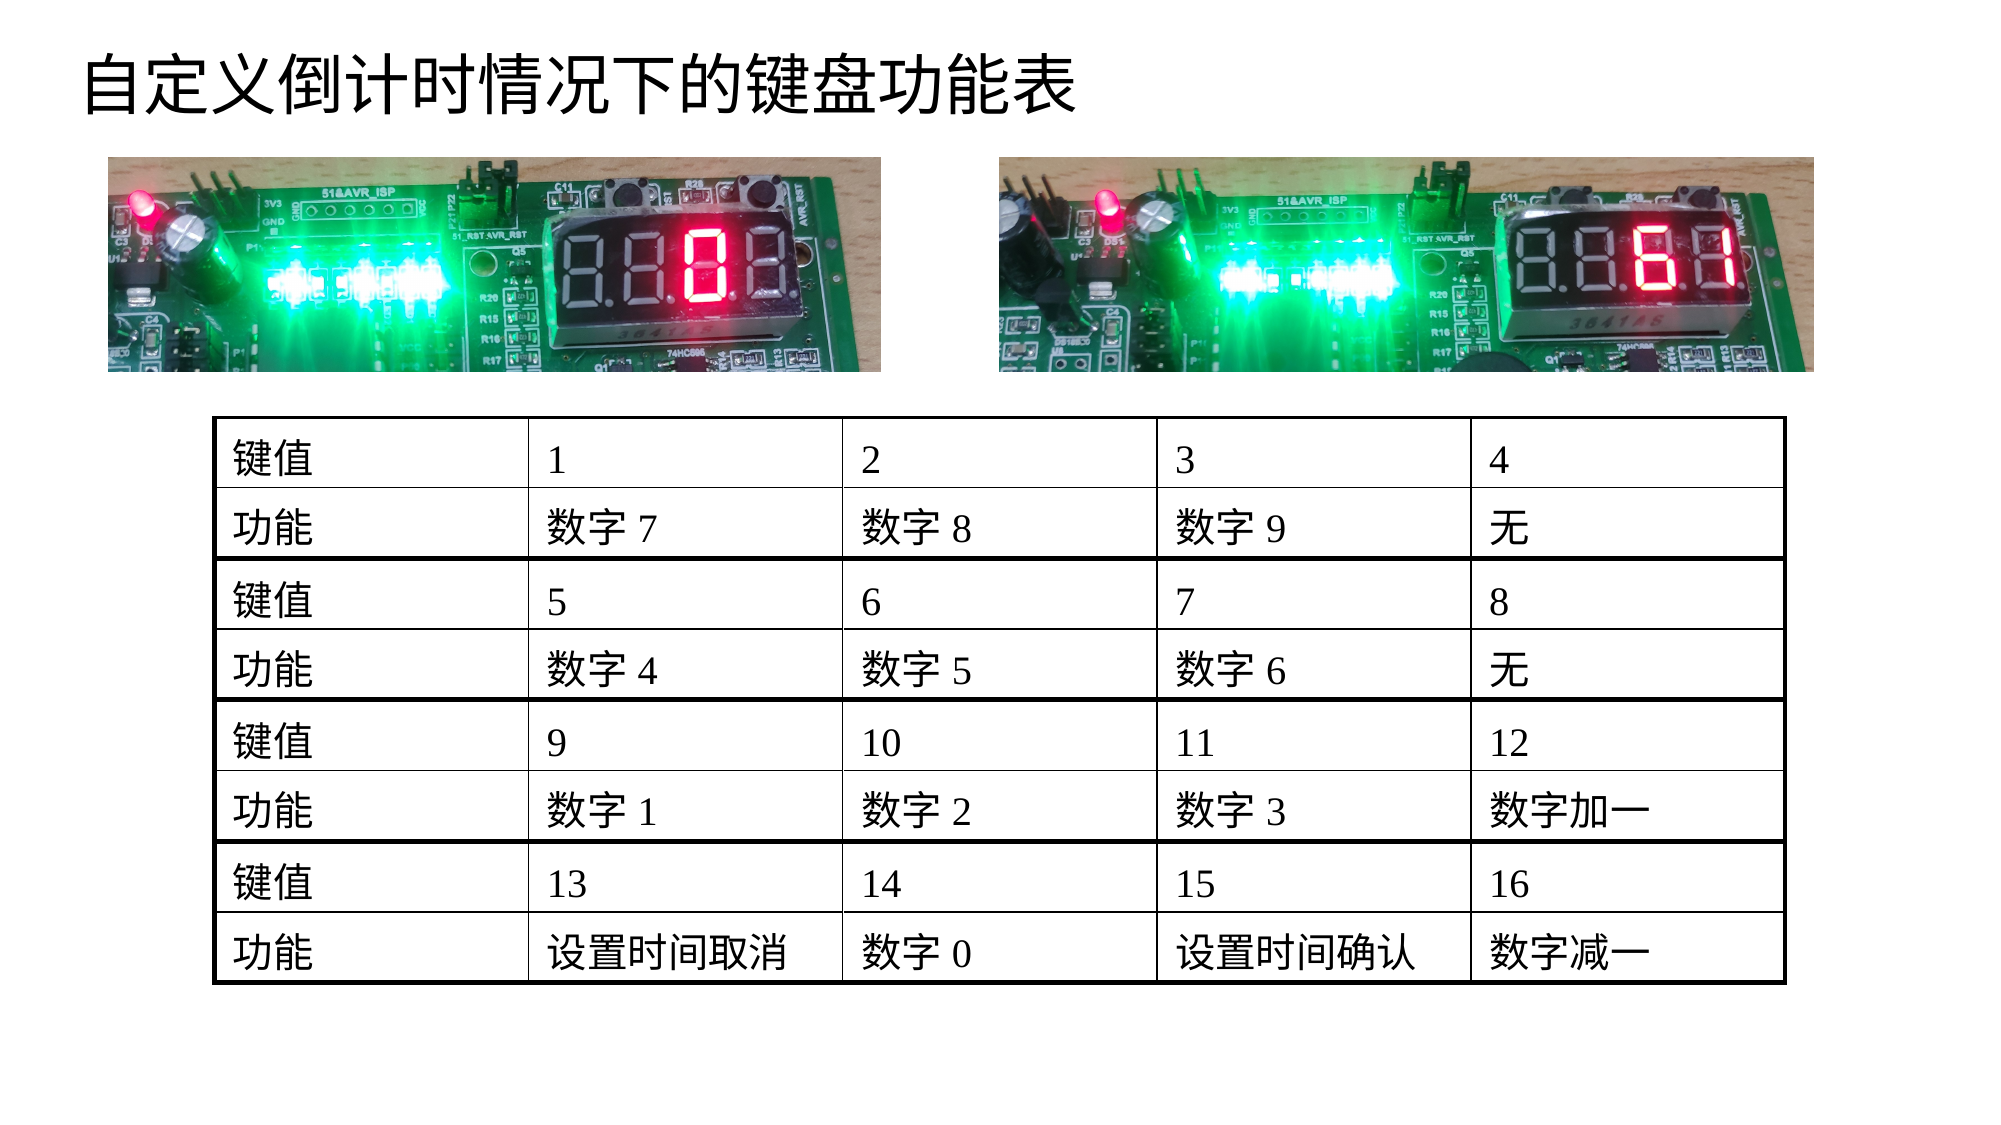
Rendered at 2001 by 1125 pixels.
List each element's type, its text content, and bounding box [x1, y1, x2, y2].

picture [999, 157, 1814, 372]
text_box 自定义倒计时情况下的键盘功能表 [62, 35, 1094, 131]
picture [212, 415, 1788, 1053]
picture [108, 157, 881, 372]
